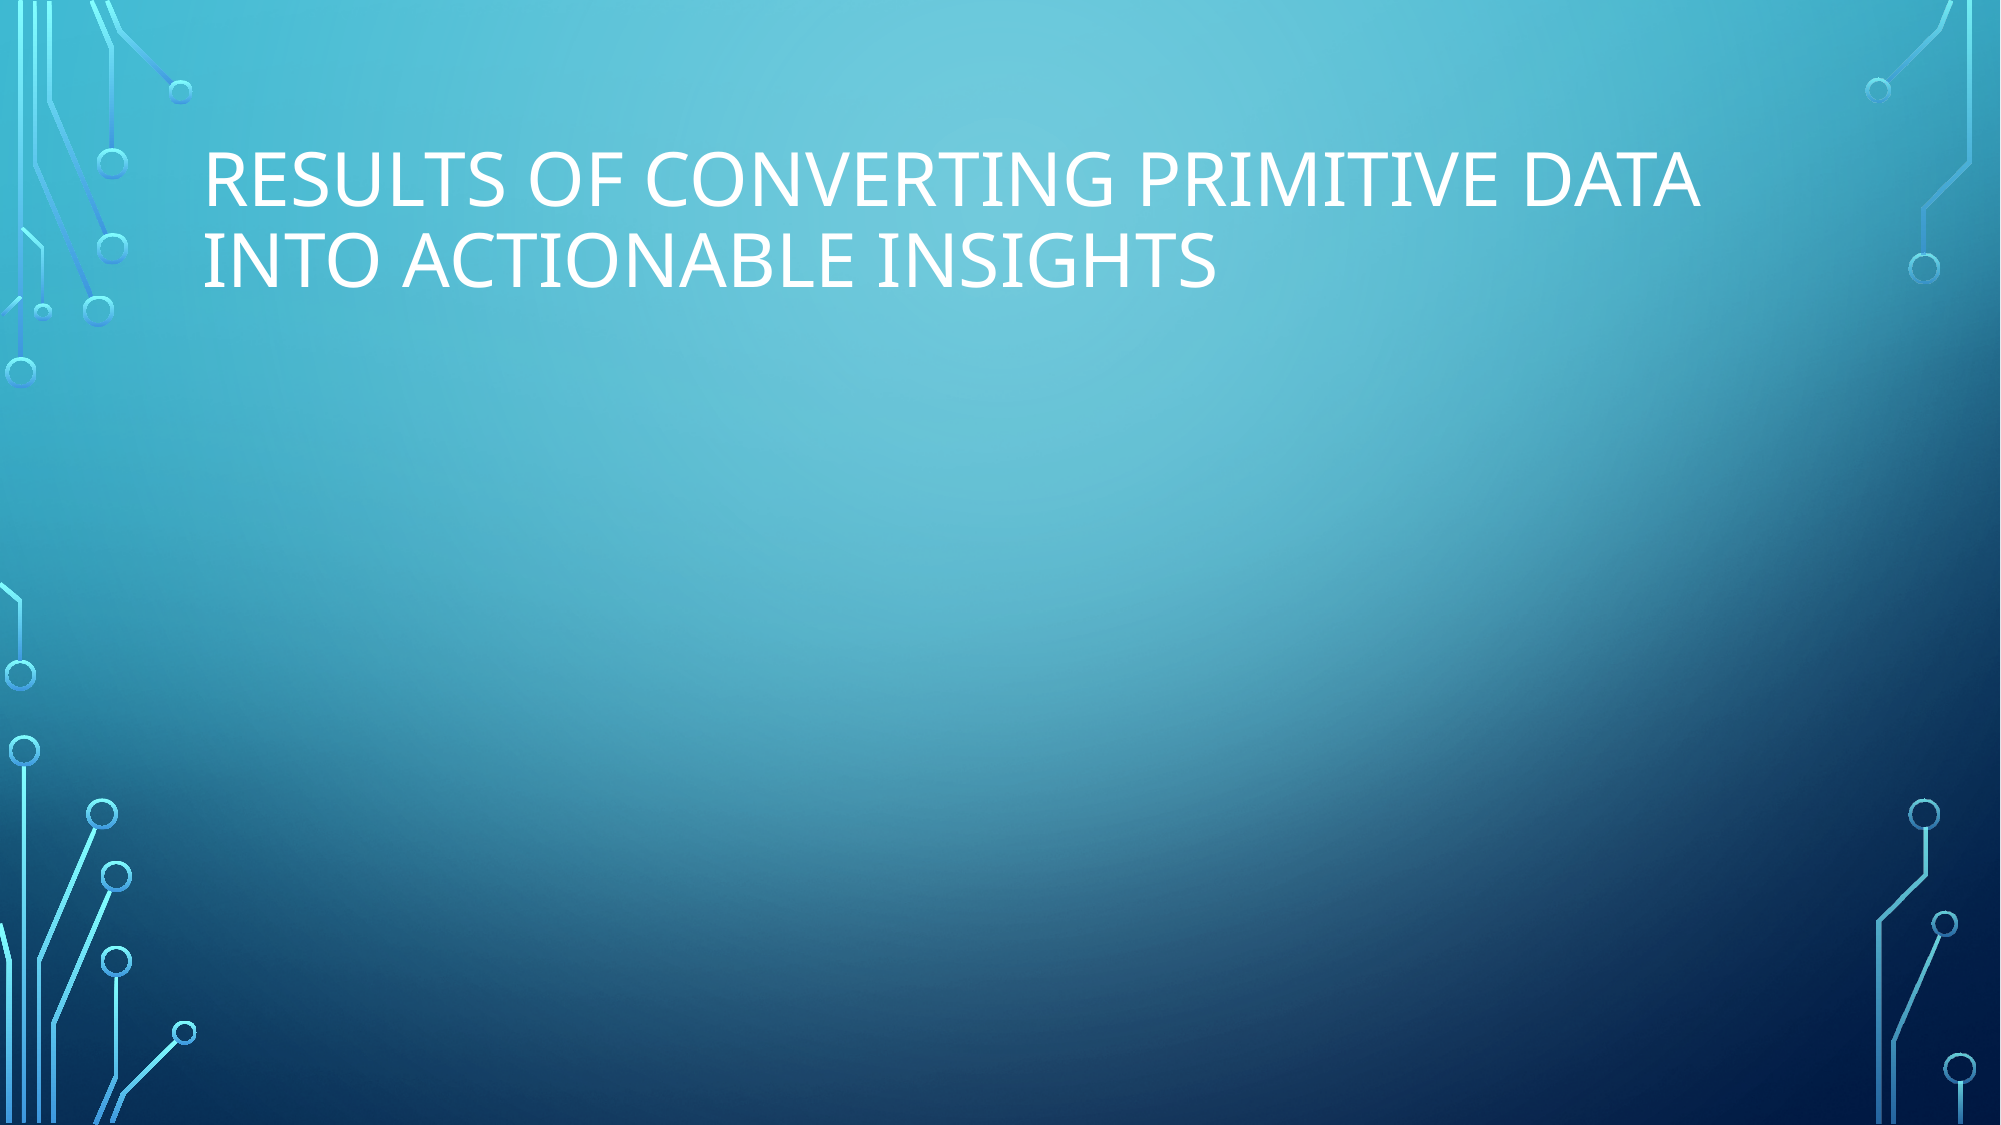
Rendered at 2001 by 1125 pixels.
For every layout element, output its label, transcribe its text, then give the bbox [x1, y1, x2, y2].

title Results of converting primitive data into actionable insights [187, 101, 1813, 344]
